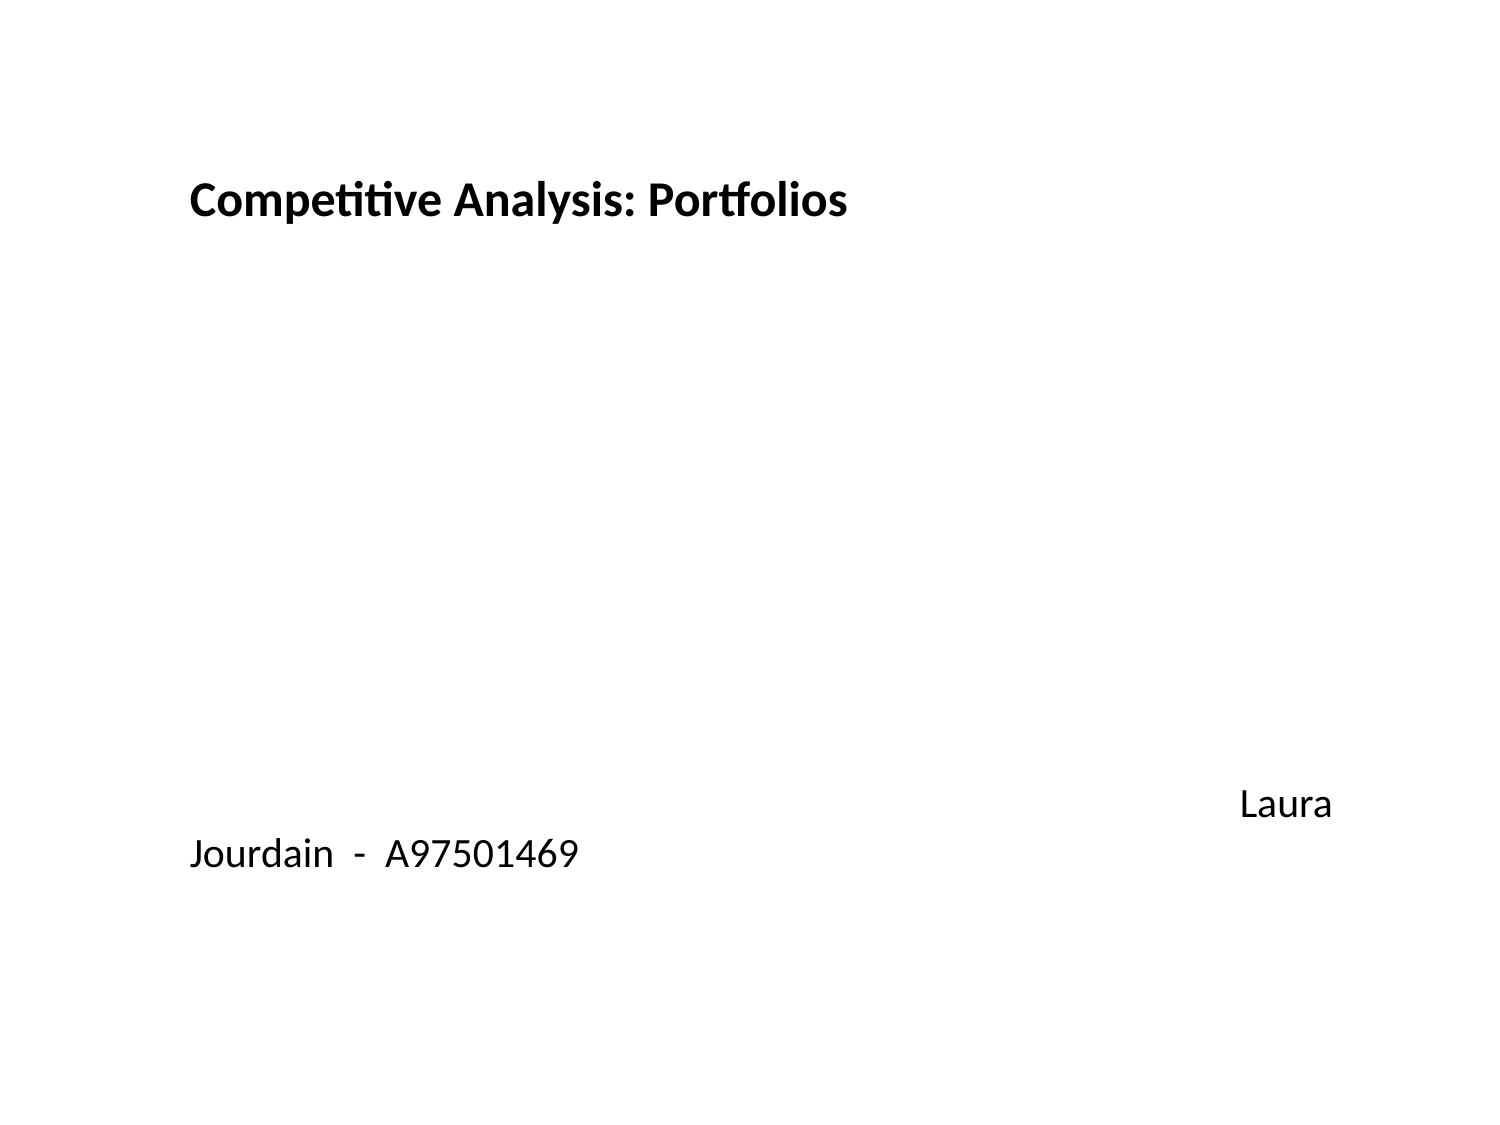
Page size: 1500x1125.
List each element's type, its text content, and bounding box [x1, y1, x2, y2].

text_box Competitive Analysis: Portfolios Laura Jourdain - A97501469 [174, 108, 1400, 1034]
